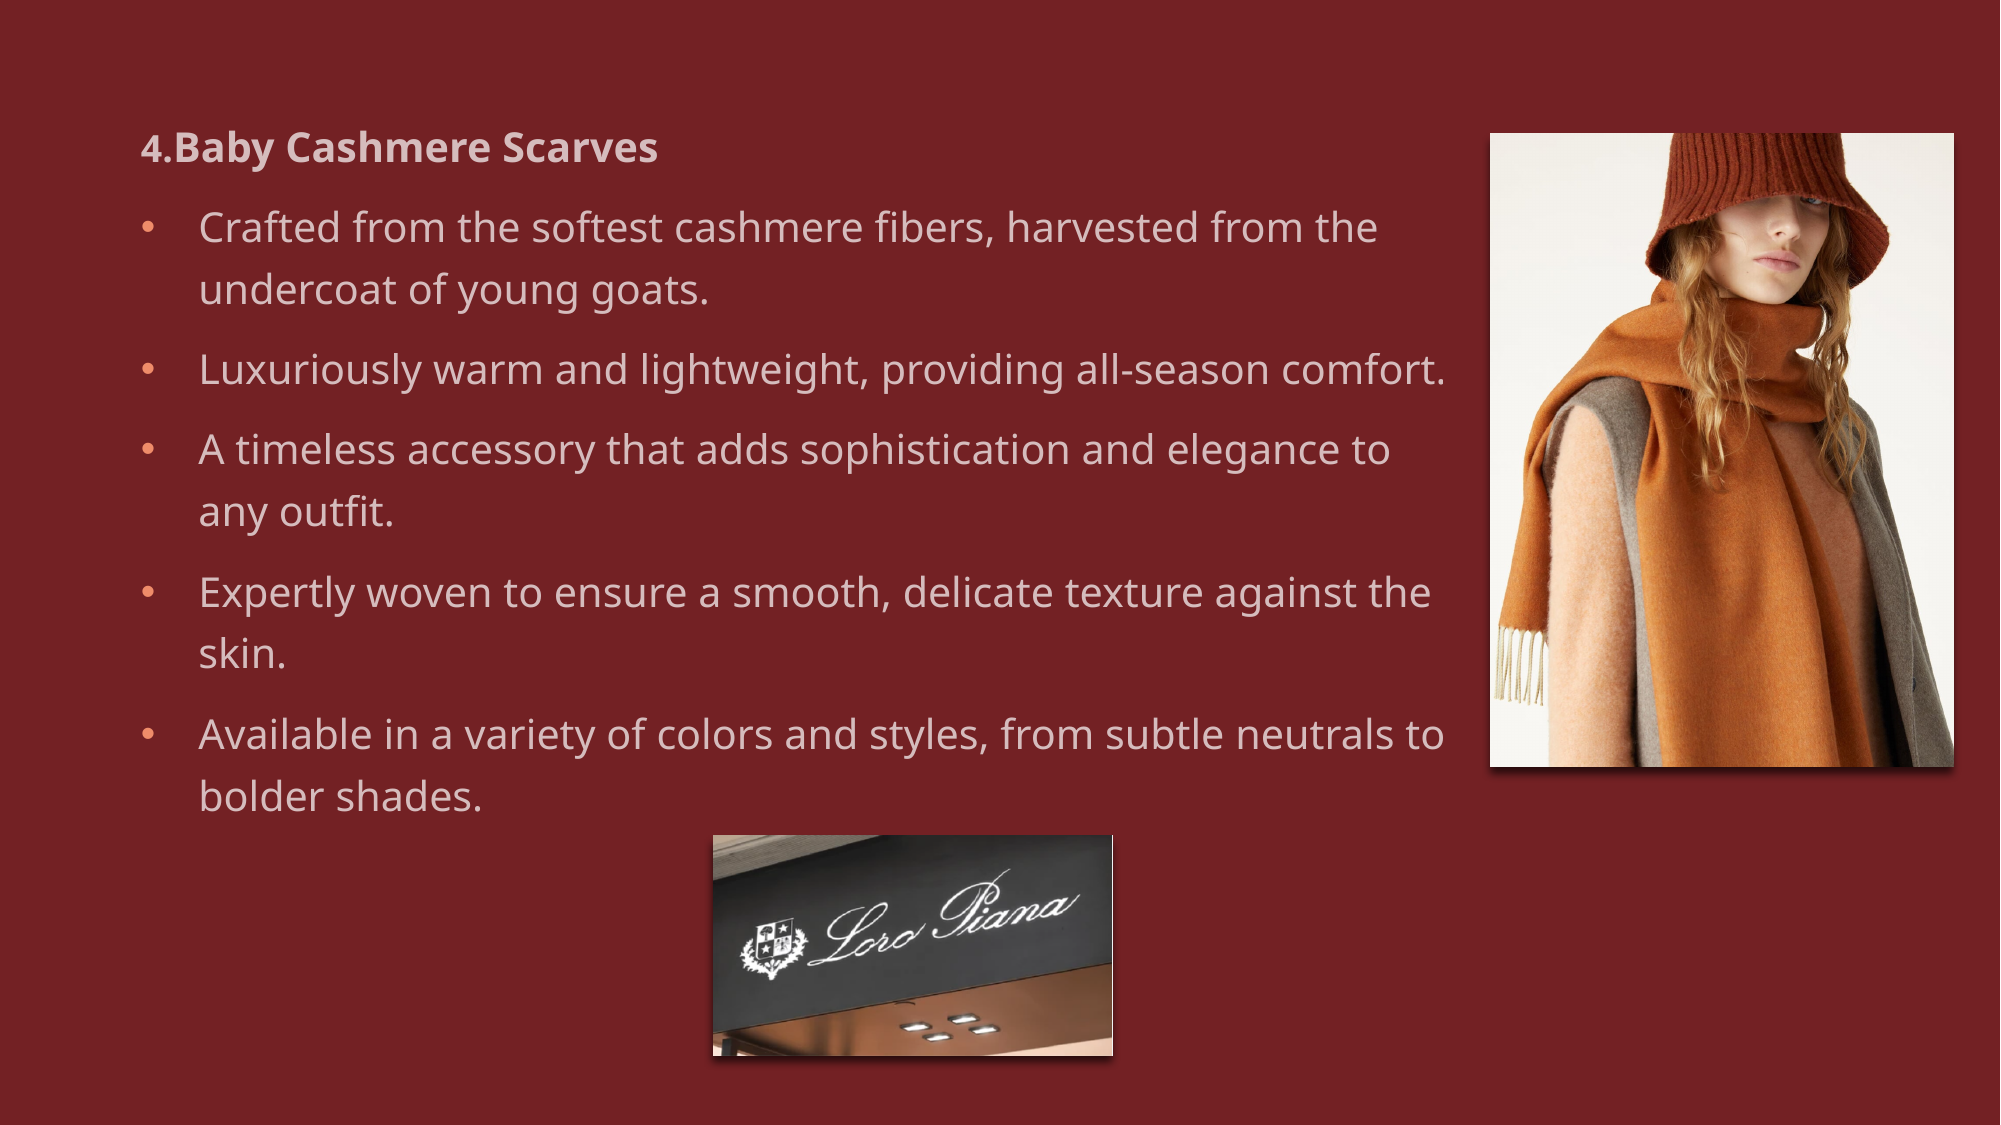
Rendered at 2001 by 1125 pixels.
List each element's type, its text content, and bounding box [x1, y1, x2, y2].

list 4.Baby Cashmere Scarves Crafted from the softest cashmere fibers, harvested from the undercoat of young goats. Luxuriously warm and lightweight, providing all-season comfort. A timeless accessory that adds sophistication and elegance to any outfit. Expertly woven to ensure a smooth, delicate texture against the skin. Available in a variety of colors and styles, from subtle neutrals to bolder shades. [140, 108, 1454, 851]
picture [713, 835, 1113, 1057]
picture [1490, 132, 1955, 767]
